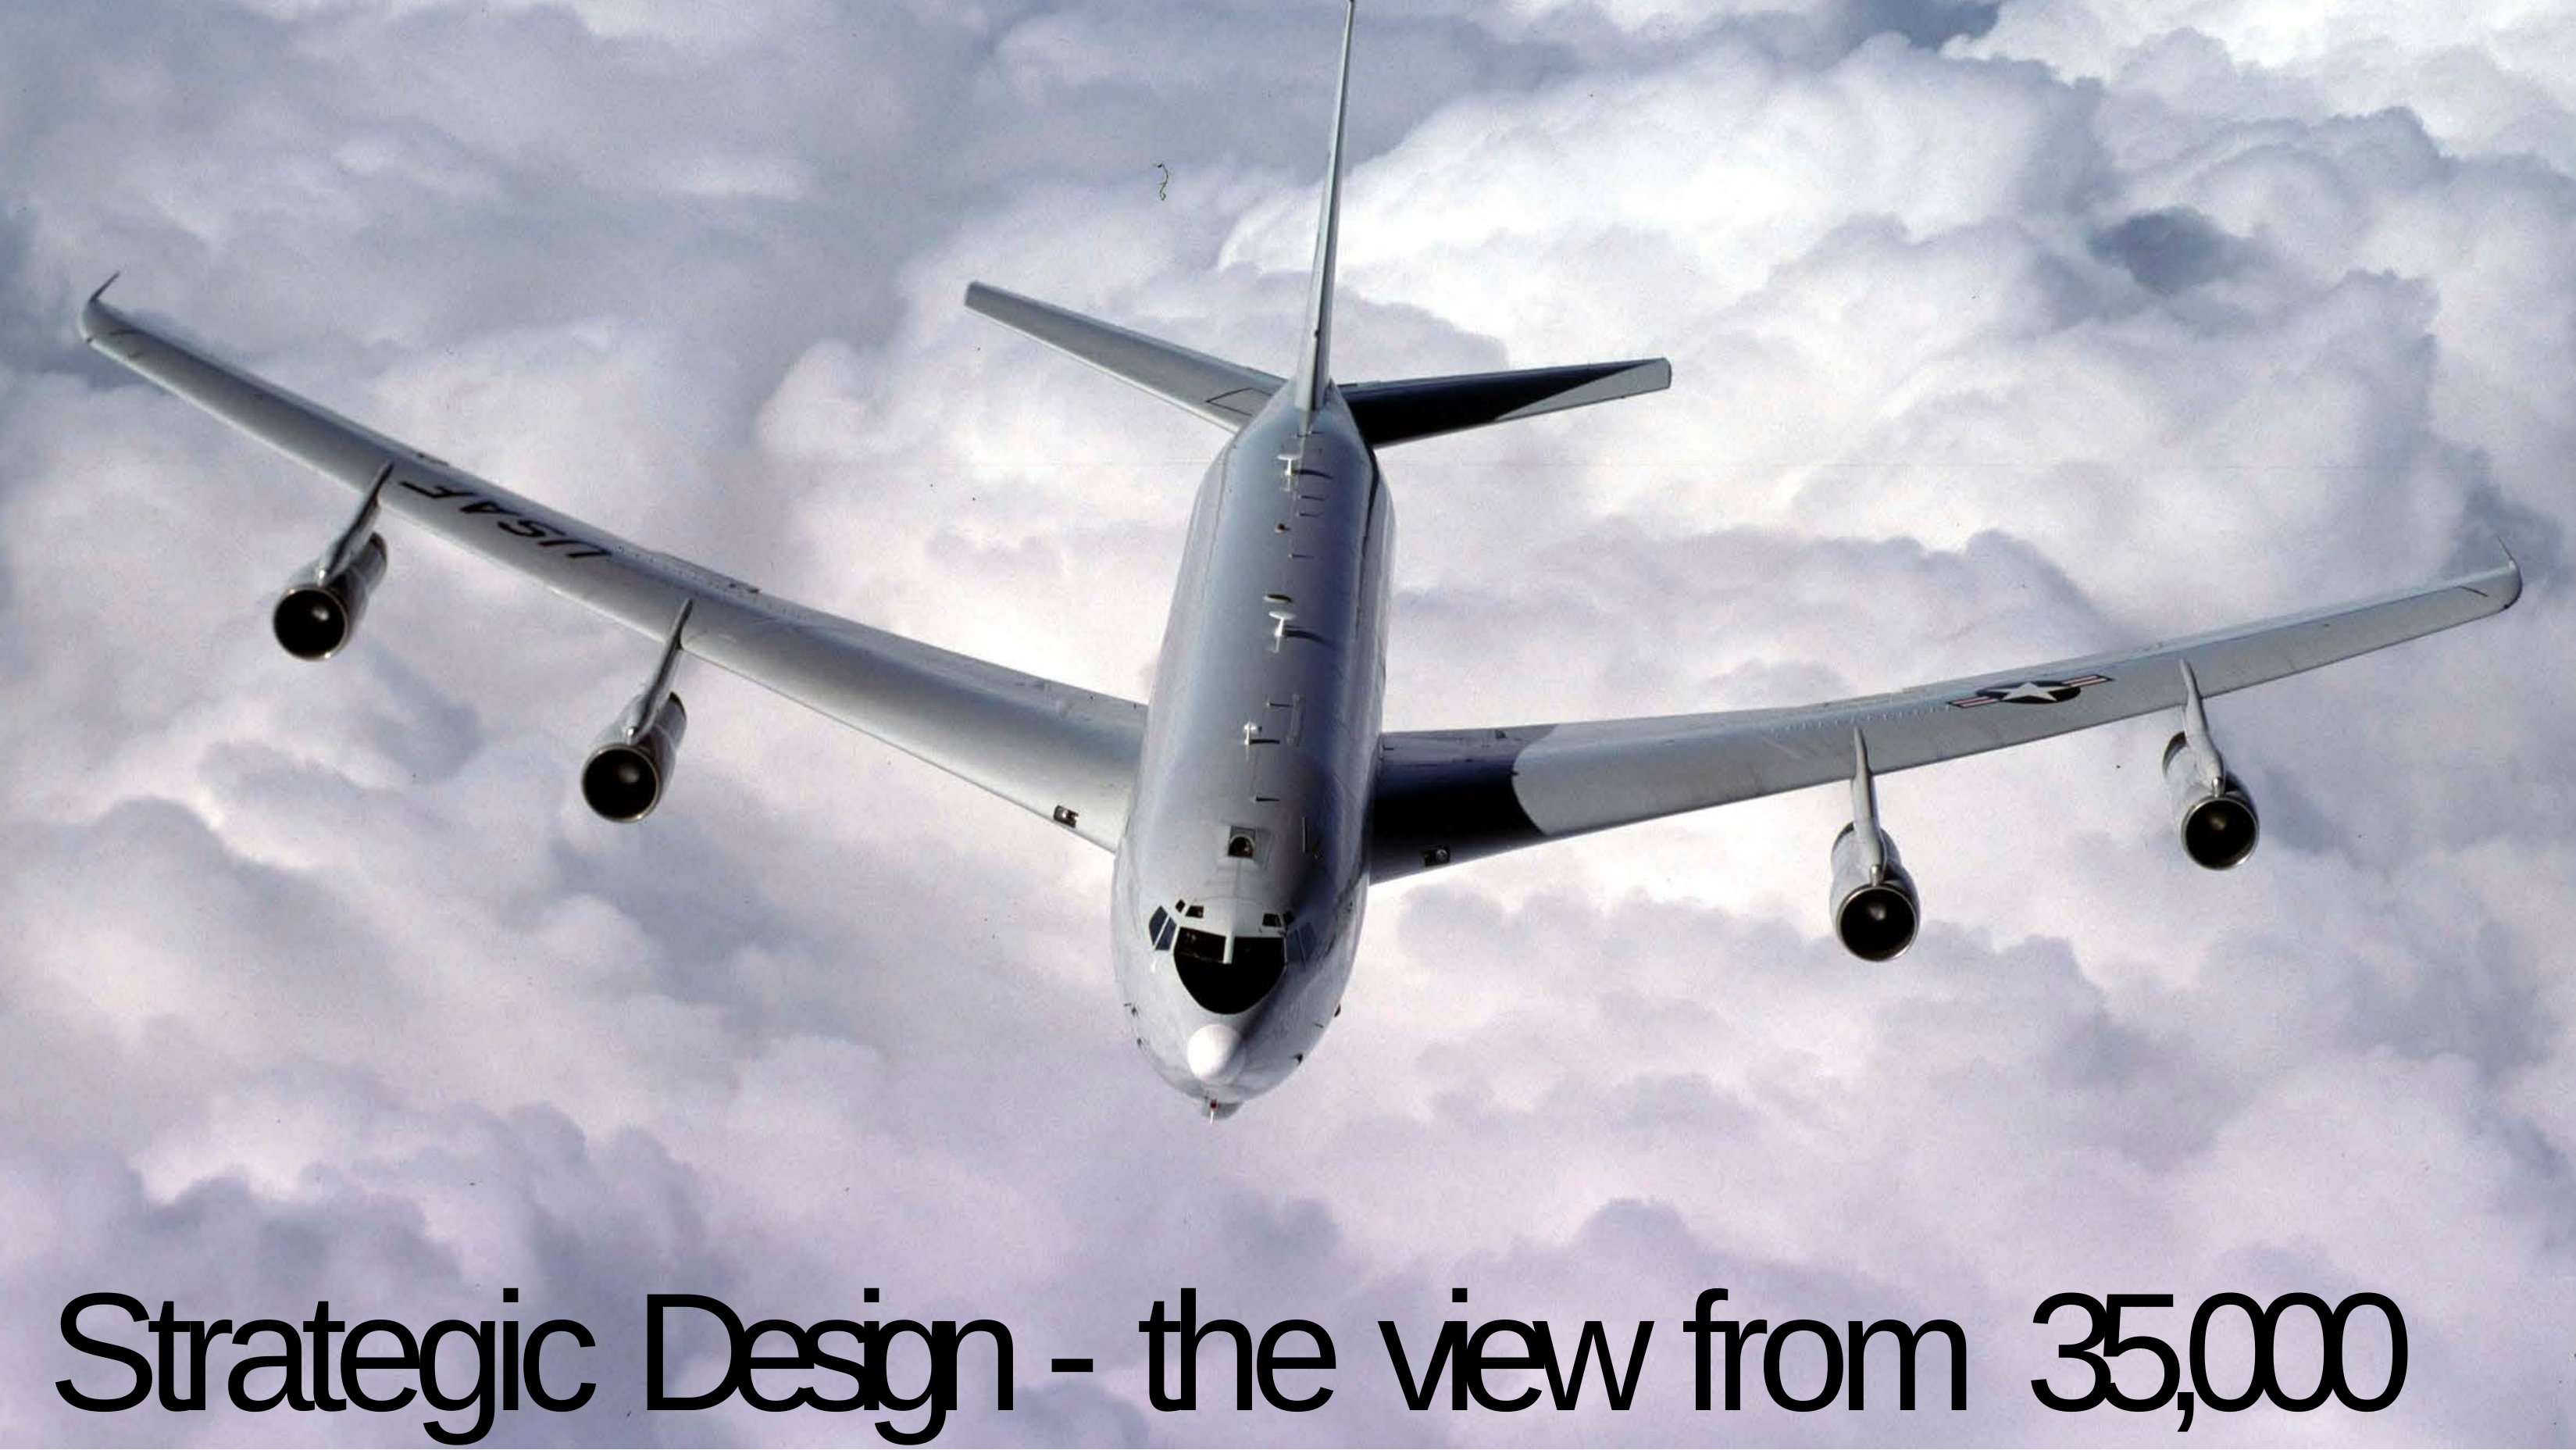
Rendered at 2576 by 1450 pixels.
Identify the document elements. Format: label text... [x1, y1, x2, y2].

title Strategic Design - the view from 35,000 FEET [46, 1239, 2529, 1450]
text_box [0, 0, 2576, 1450]
